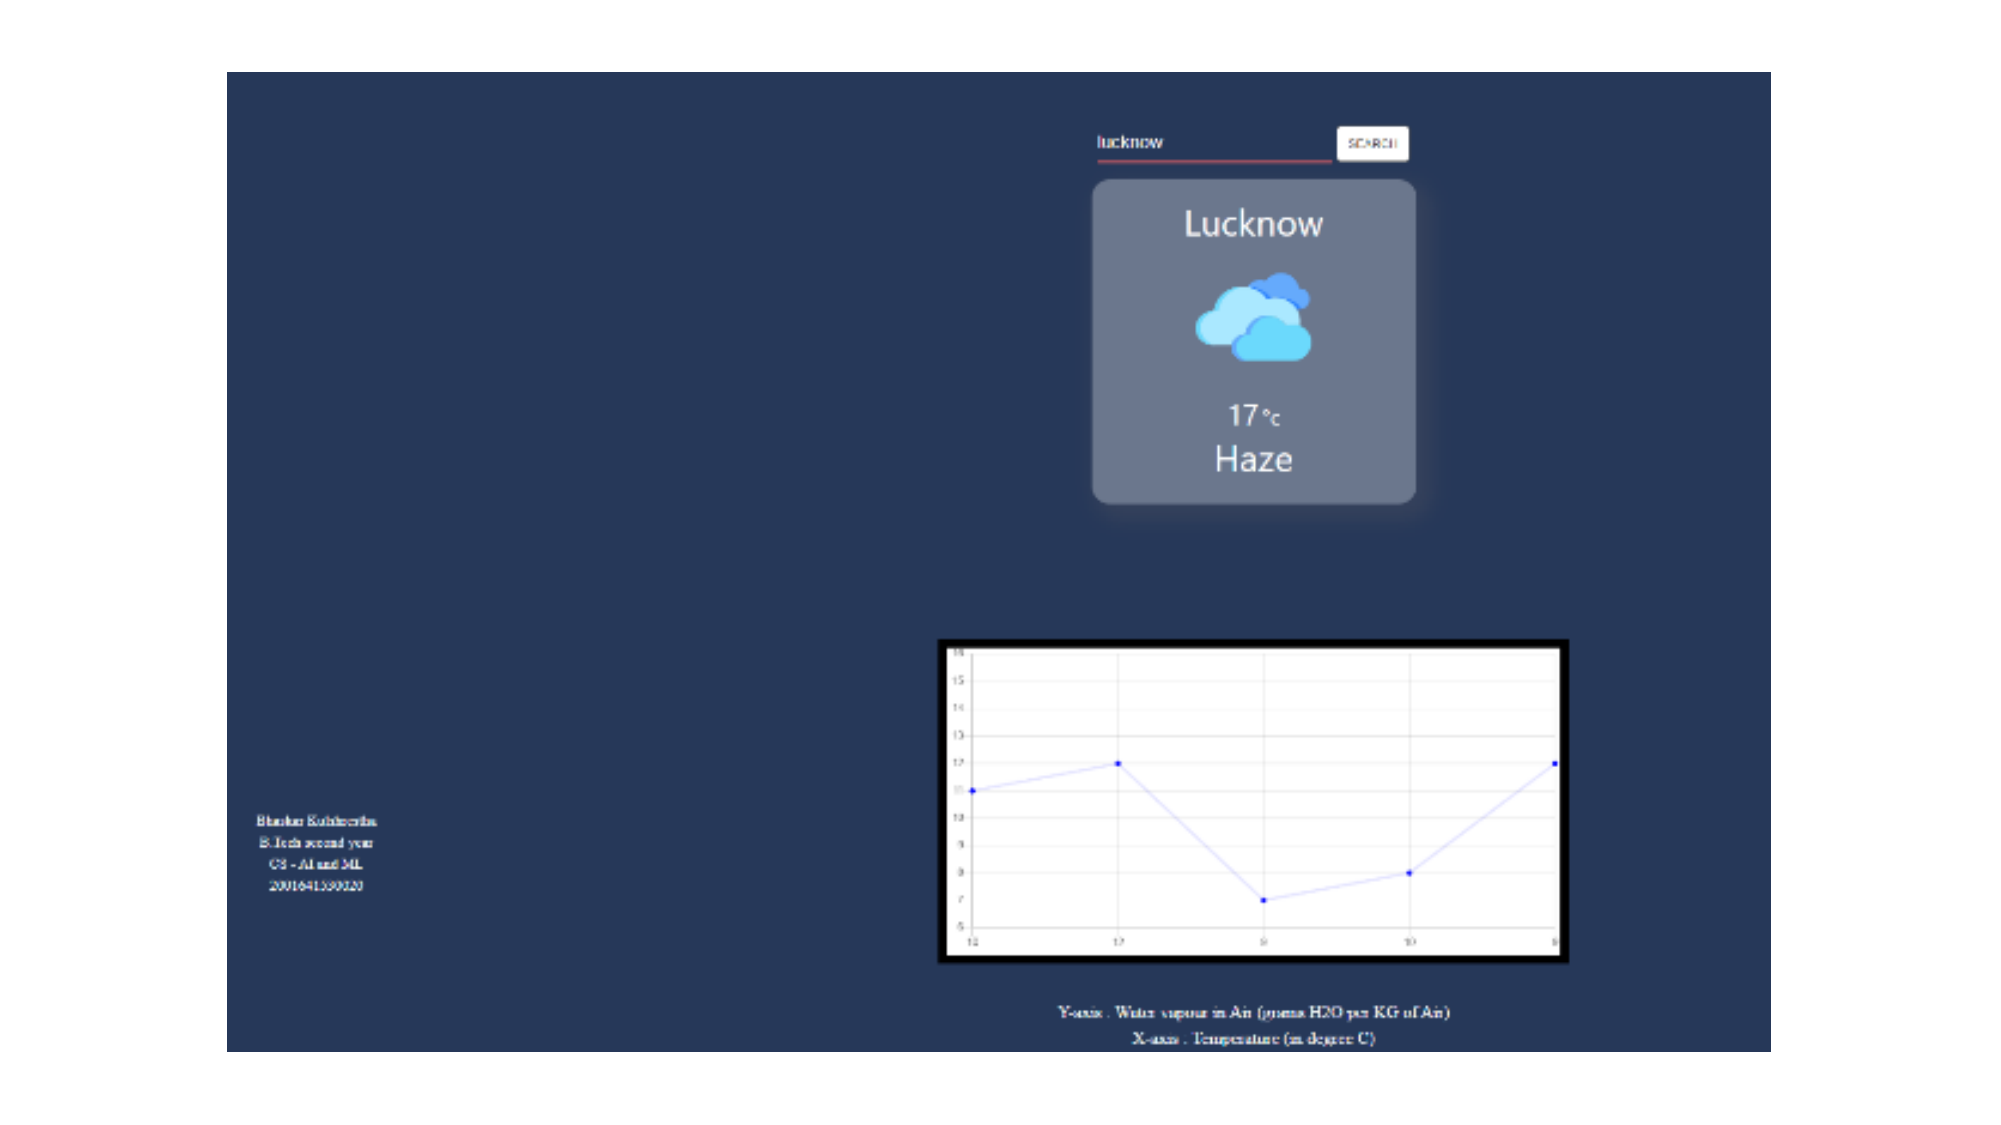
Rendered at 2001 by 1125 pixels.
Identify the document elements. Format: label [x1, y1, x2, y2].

picture [227, 71, 1771, 1052]
